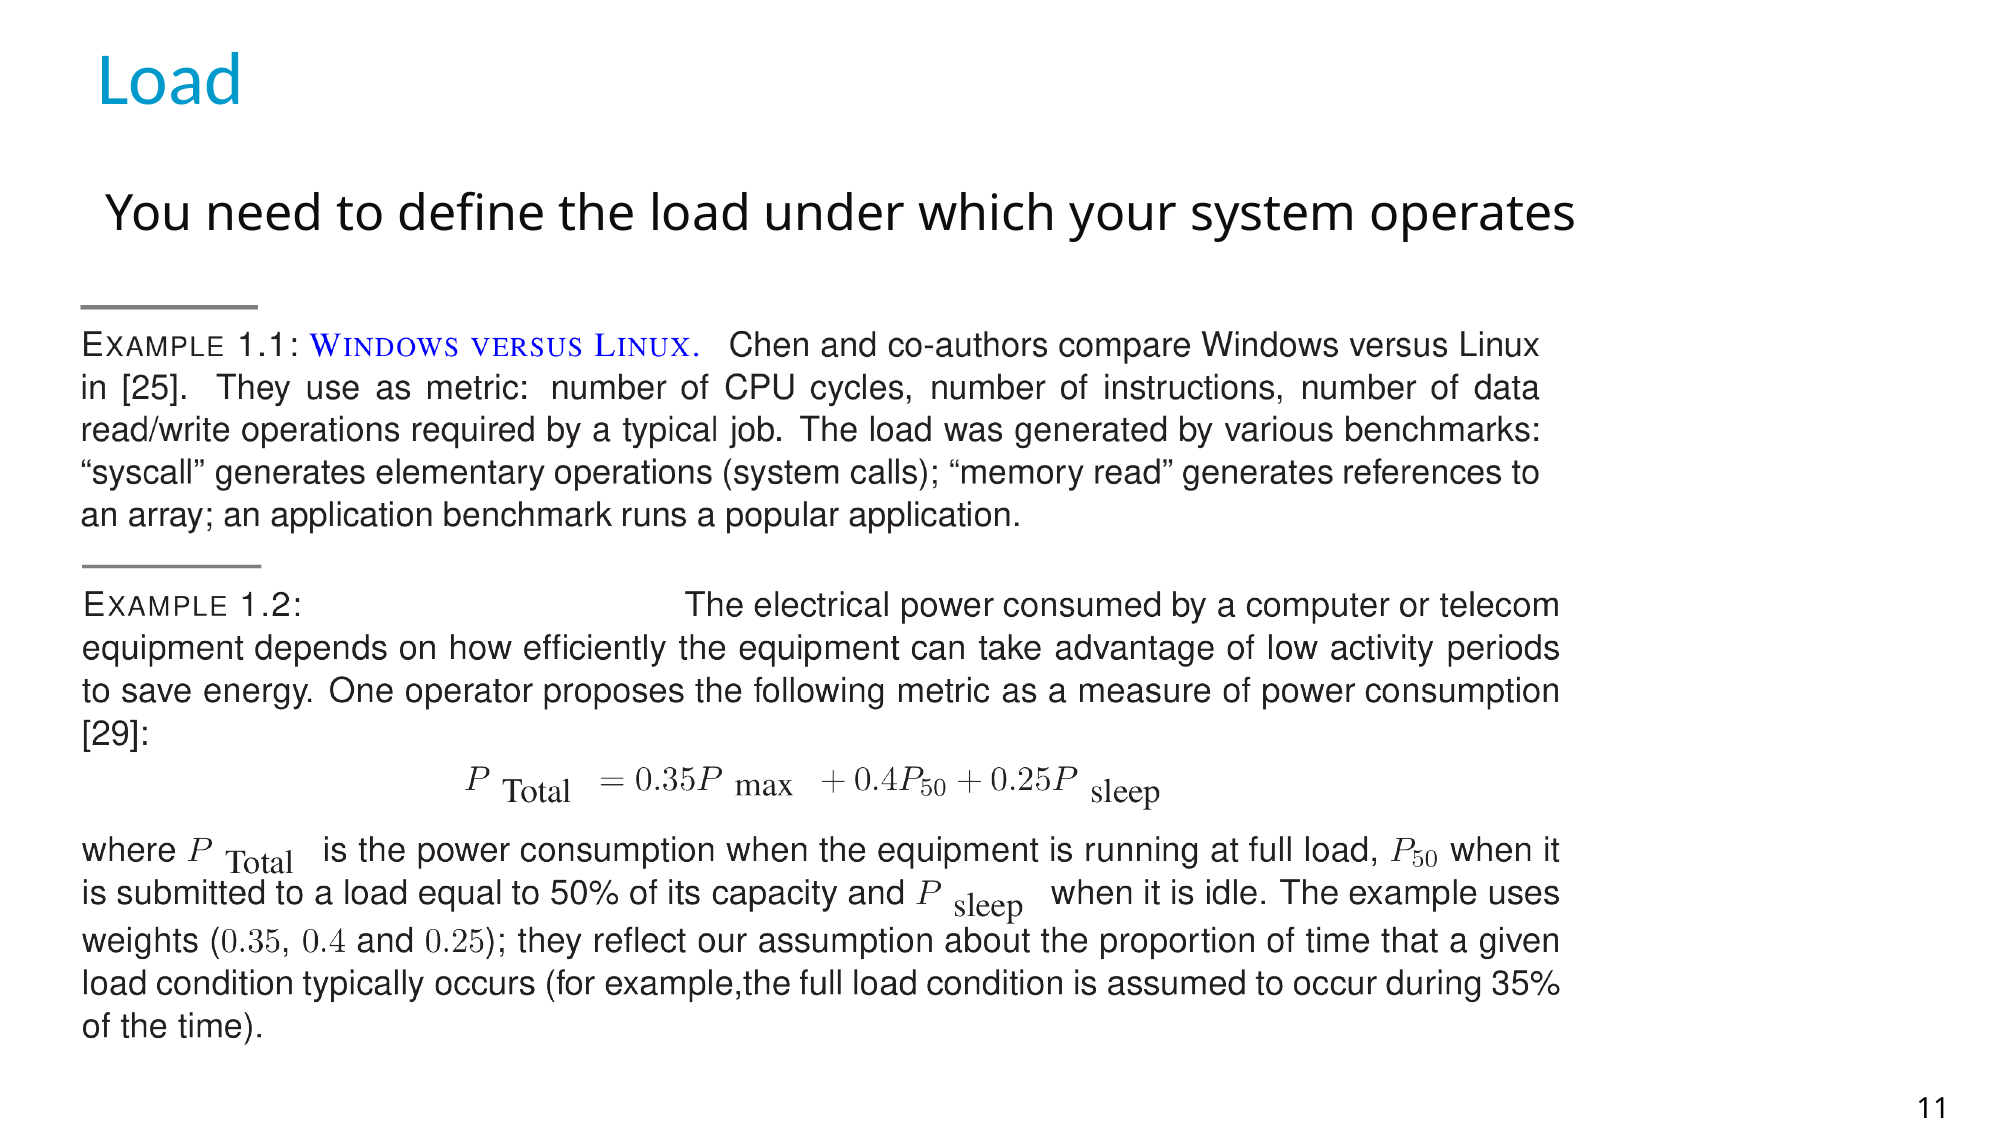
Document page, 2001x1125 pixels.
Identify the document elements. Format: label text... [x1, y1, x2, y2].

picture [64, 556, 1582, 1055]
title Load [82, 0, 1898, 150]
list You need to define the load under which your system operates [90, 172, 1639, 1107]
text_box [64, 287, 1566, 556]
footer 11 [1866, 1082, 2000, 1125]
